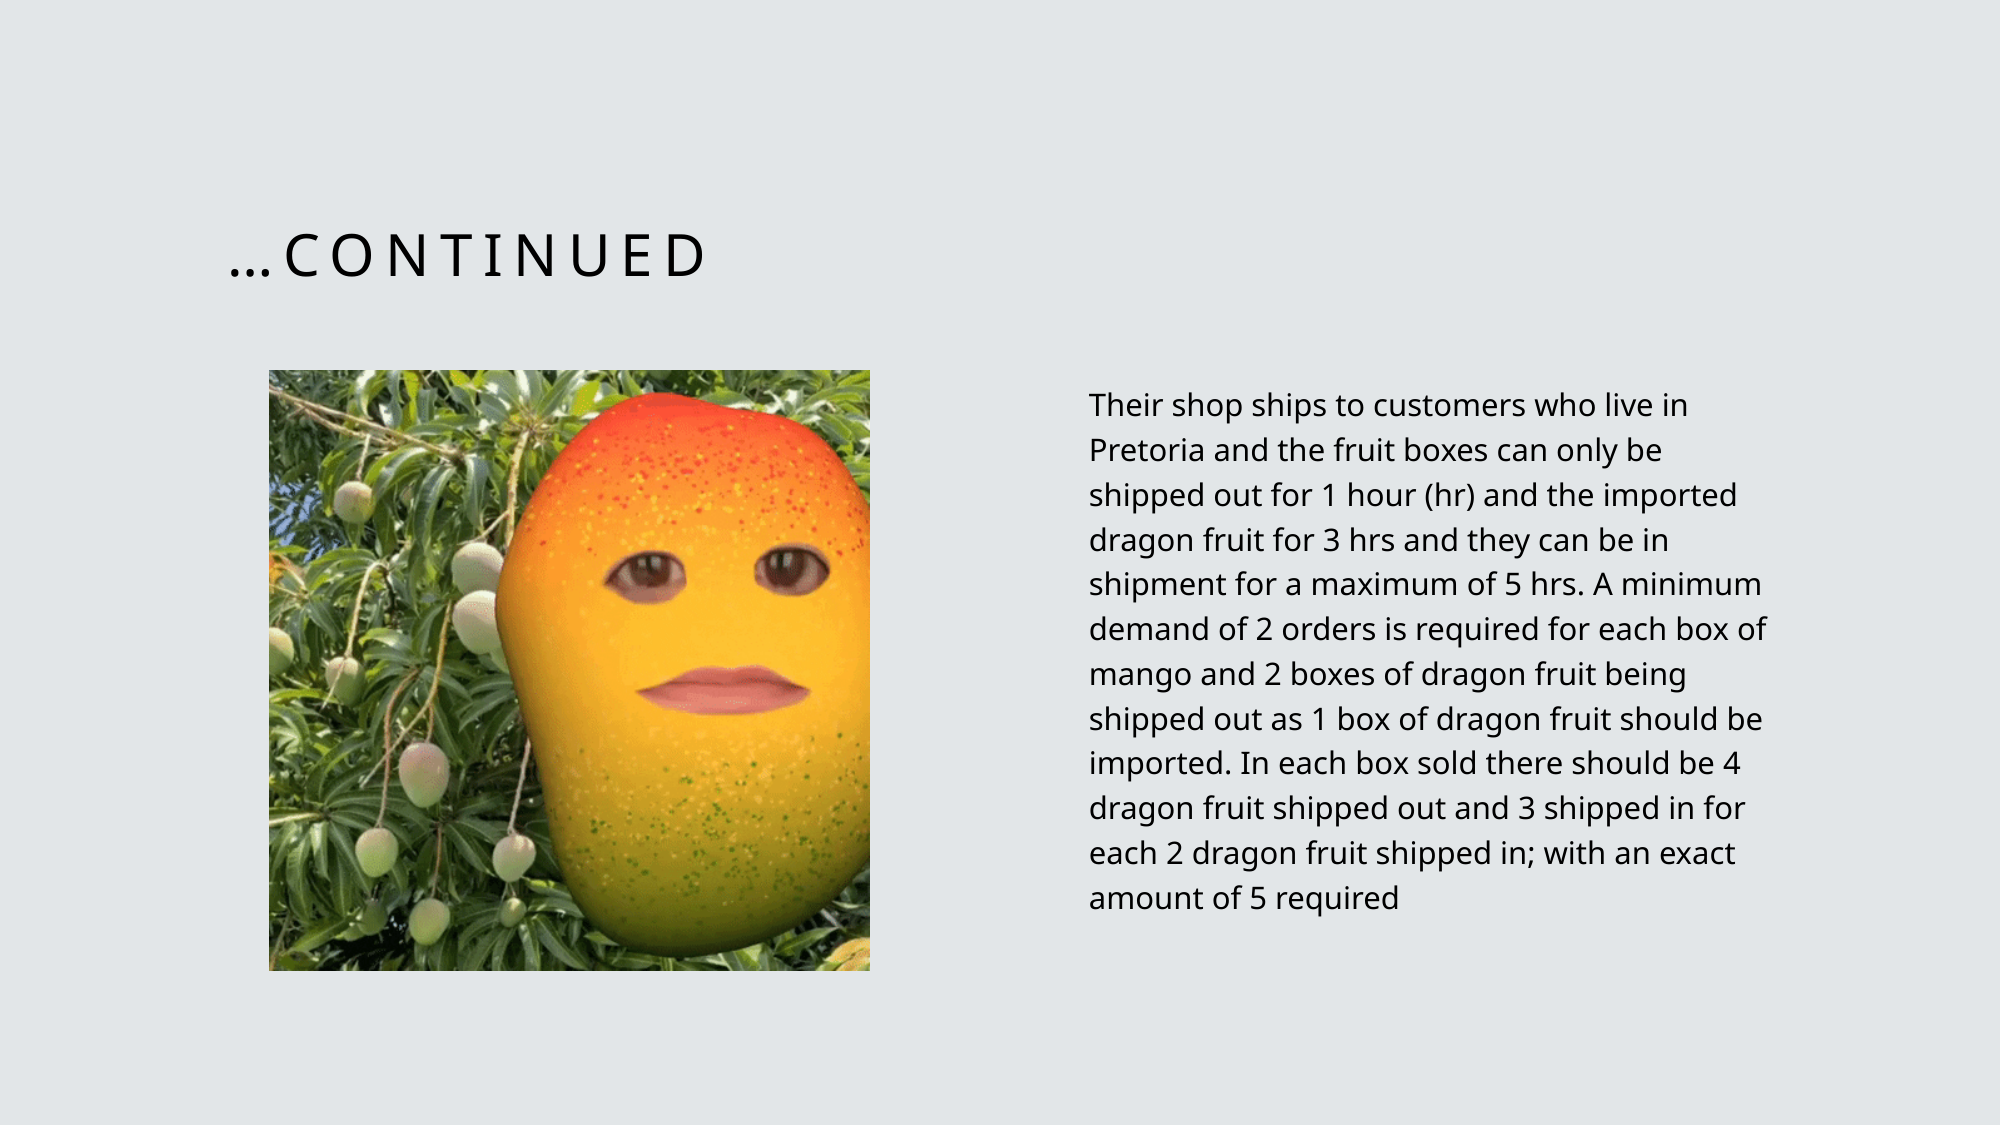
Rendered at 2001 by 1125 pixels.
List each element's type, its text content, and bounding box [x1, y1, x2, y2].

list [269, 370, 870, 971]
list Their shop ships to customers who live in Pretoria and the fruit boxes can only be shipped out for 1 hour (hr) and the imported dragon fruit for 3 hrs and they can be in shipment for a maximum of 5 hrs. A minimum demand of 2 orders is required for each box of mango and 2 boxes of dragon fruit being shipped out as 1 box of dragon fruit should be imported. In each box sold there should be 4 dragon fruit shipped out and 3 shipped in for each 2 dragon fruit shipped in; with an exact amount of 5 required [1073, 370, 1788, 971]
title …Continued [212, 138, 1788, 354]
